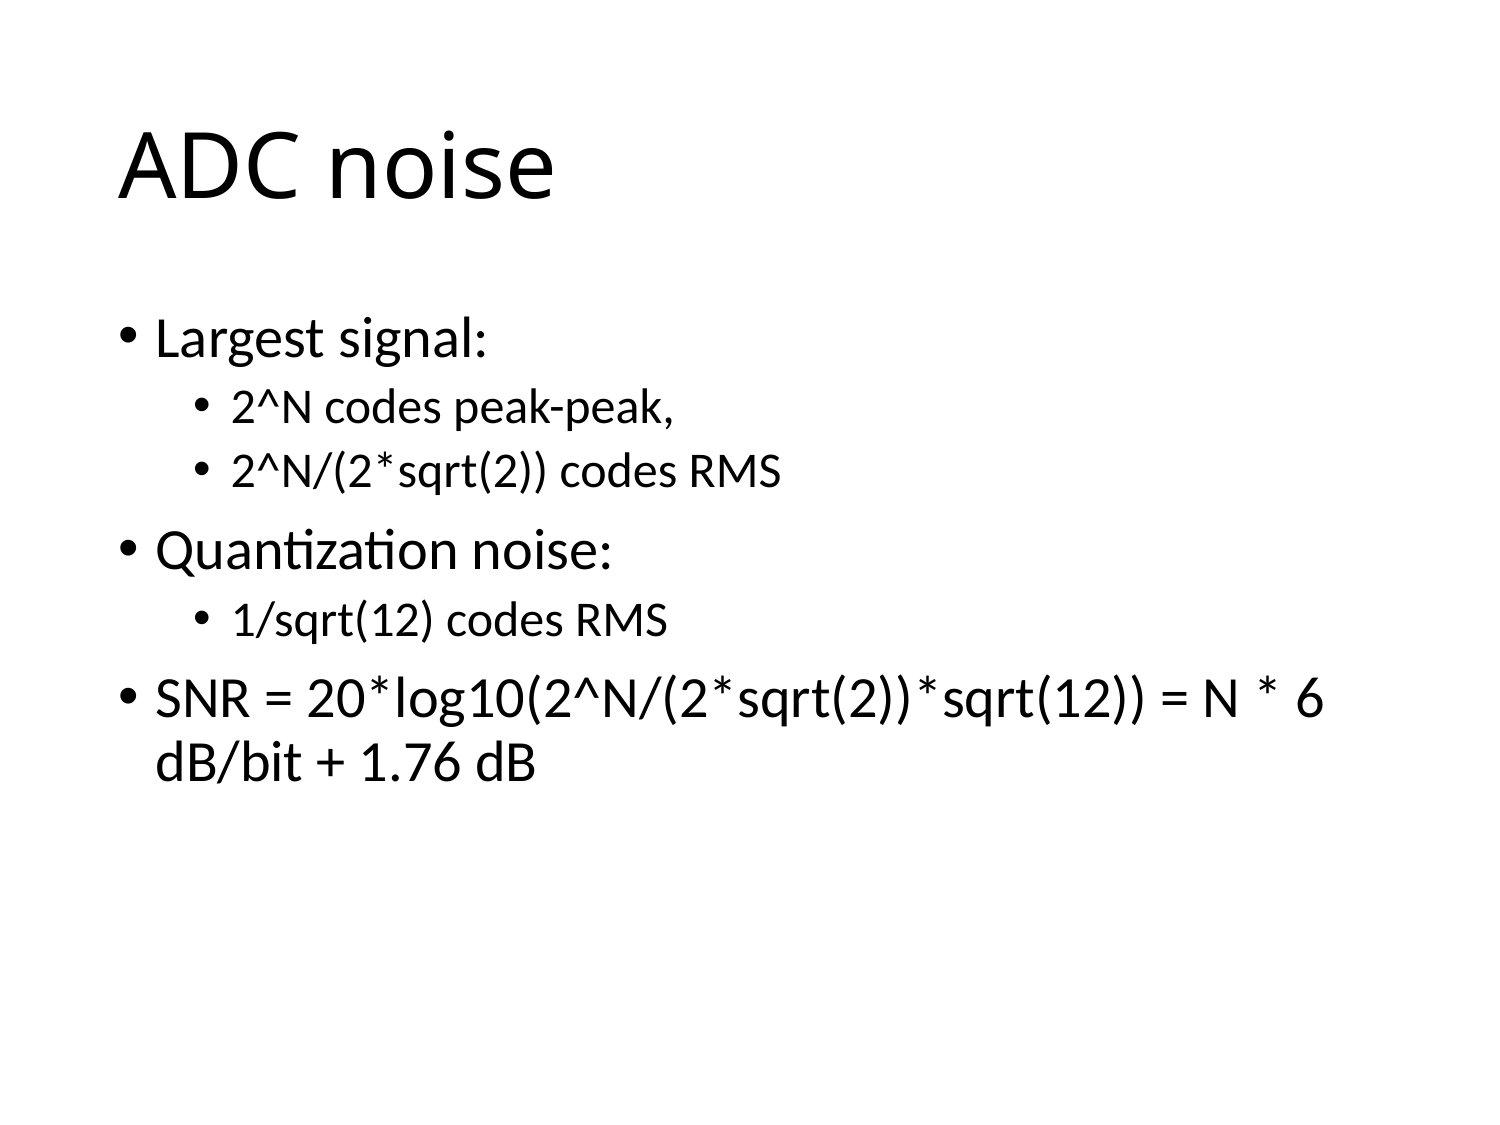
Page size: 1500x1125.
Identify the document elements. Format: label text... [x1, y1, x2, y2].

title ADC noise [103, 59, 1397, 278]
list Largest signal: 2^N codes peak-peak, 2^N/(2*sqrt(2)) codes RMS Quantization noise: 1/sqrt(12) codes RMS SNR = 20*log10(2^N/(2*sqrt(2))*sqrt(12)) = N * 6 dB/bit + 1.76 dB [103, 299, 1397, 1014]
